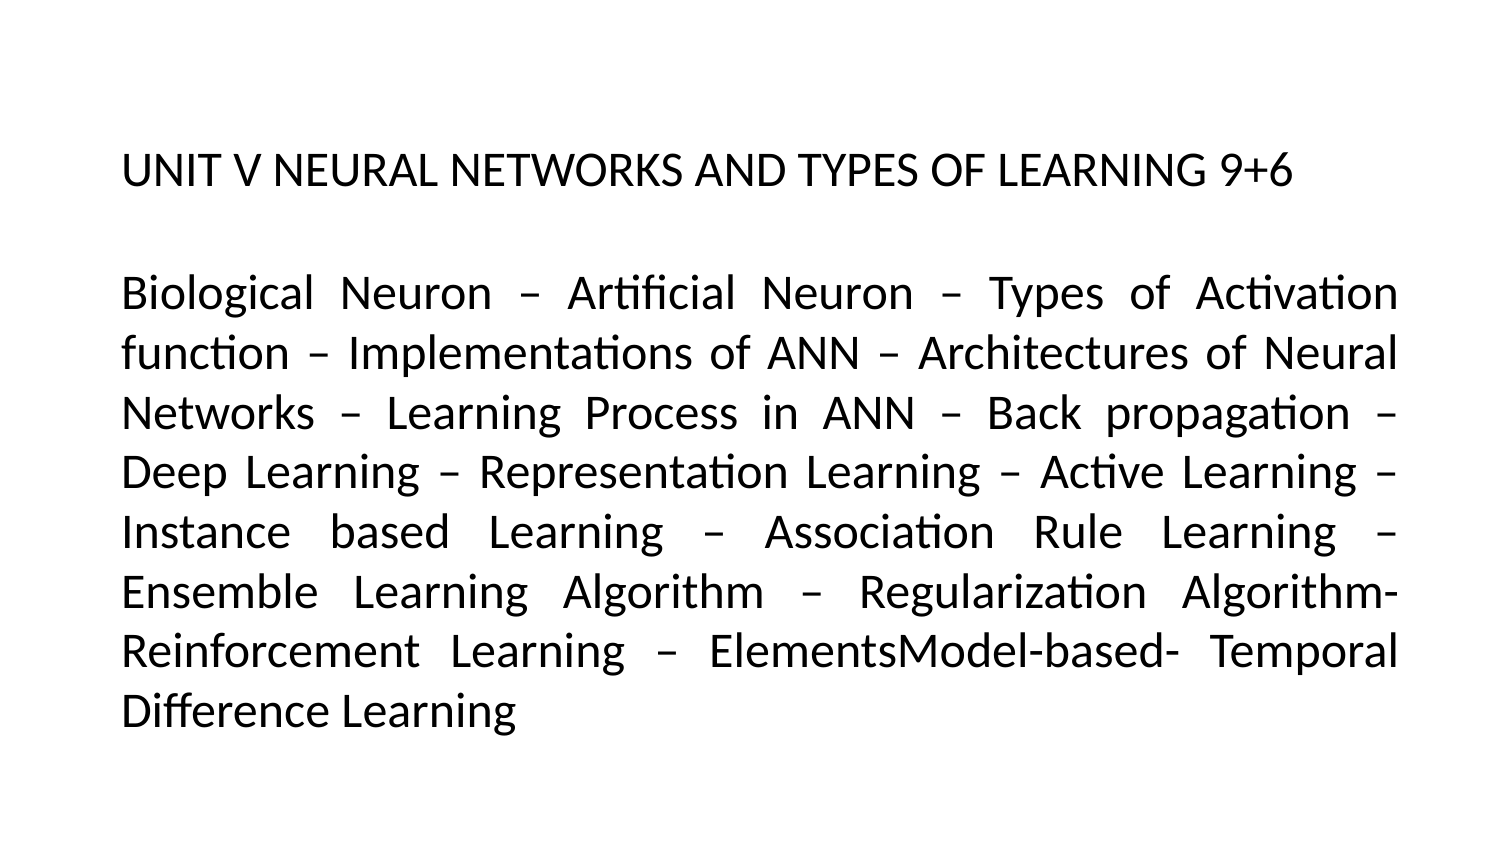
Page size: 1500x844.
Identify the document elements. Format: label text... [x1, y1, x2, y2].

text_box UNIT V NEURAL NETWORKS AND TYPES OF LEARNING 9+6 Biological Neuron – Artificial Neuron – Types of Activation function – Implementations of ANN – Architectures of Neural Networks – Learning Process in ANN – Back propagation – Deep Learning – Representation Learning – Active Learning – Instance based Learning – Association Rule Learning – Ensemble Learning Algorithm – Regularization Algorithm- Reinforcement Learning – ElementsModel-based- Temporal Difference Learning [120, 134, 1400, 738]
